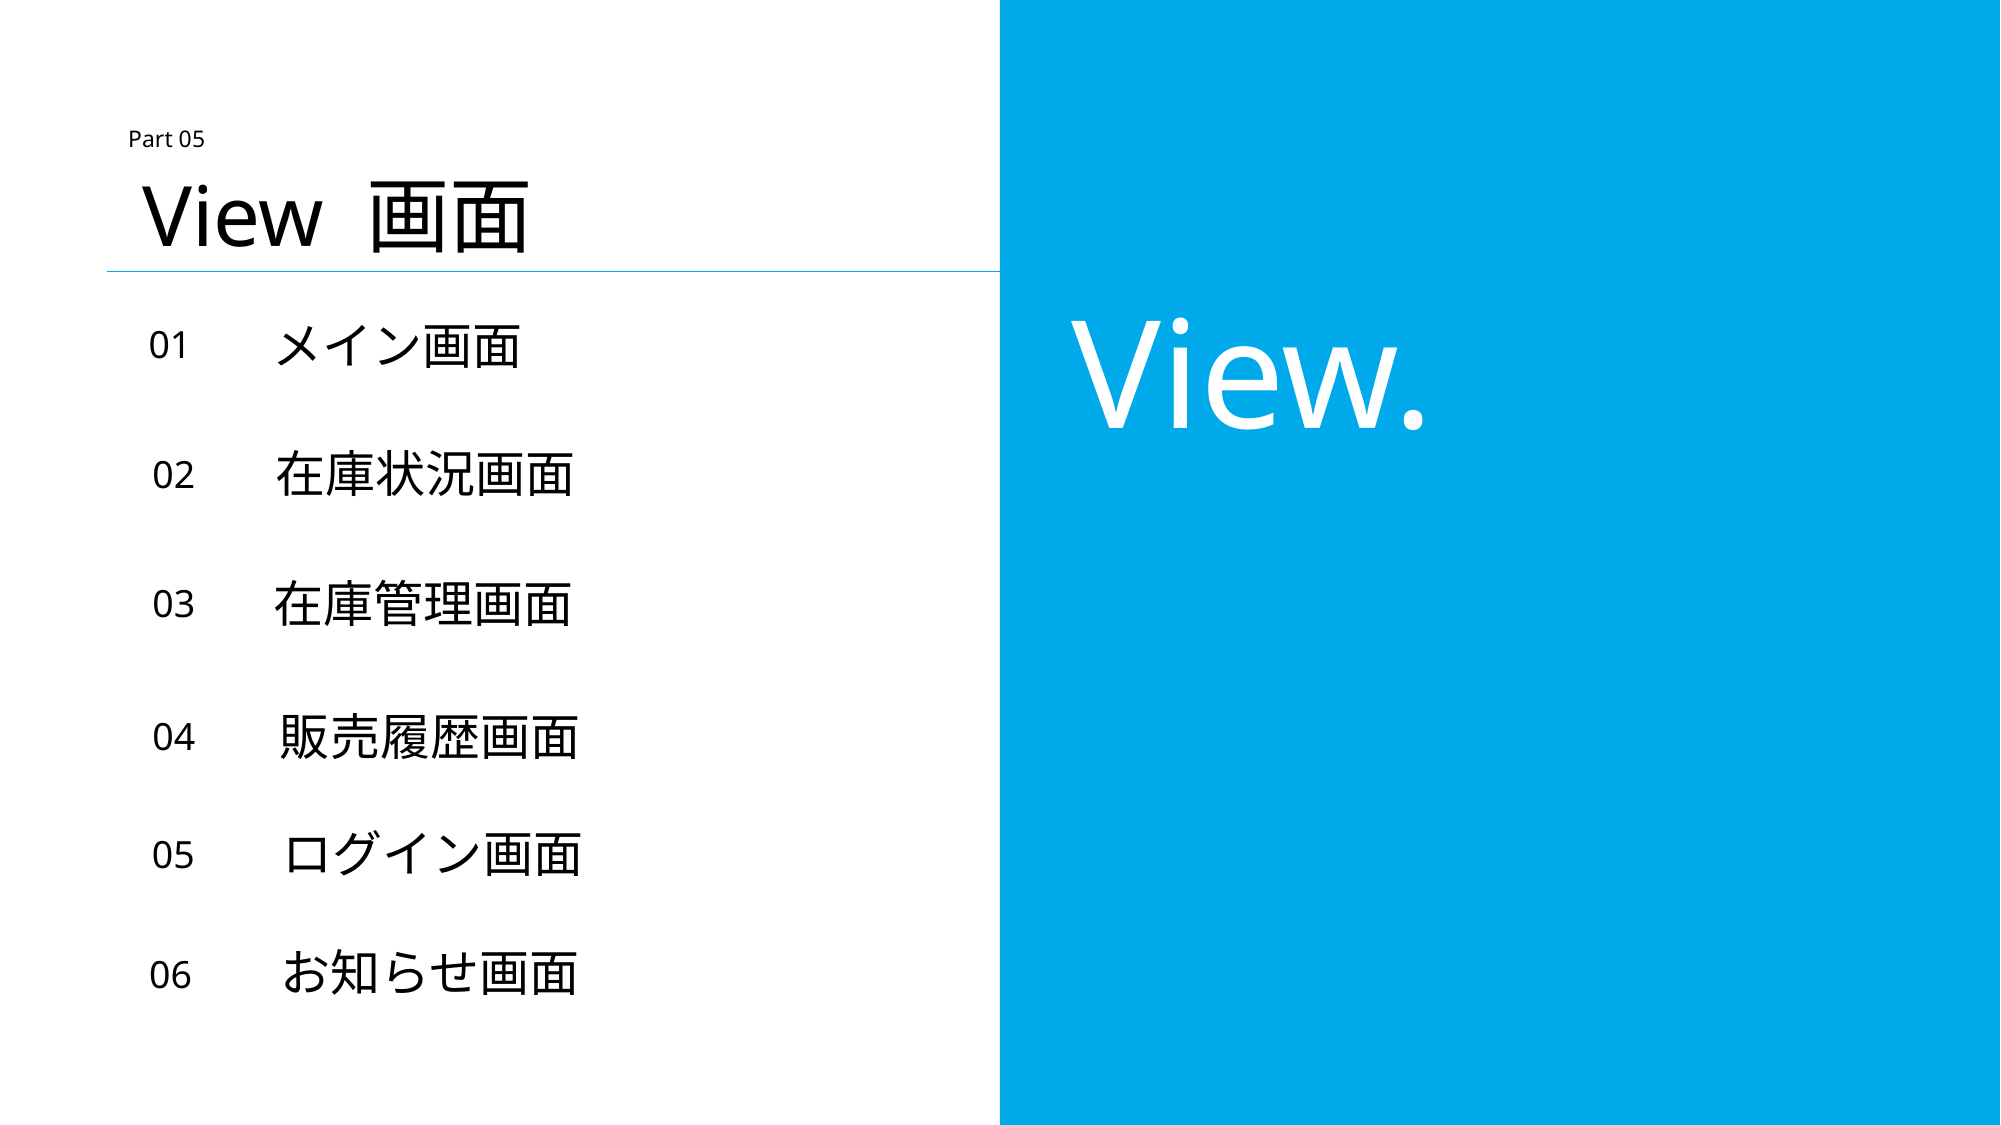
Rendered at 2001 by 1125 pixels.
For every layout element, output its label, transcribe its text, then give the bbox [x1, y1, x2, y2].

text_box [133, 697, 597, 834]
text_box 06 [134, 943, 208, 1003]
text_box [999, 0, 2000, 1125]
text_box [108, 434, 593, 572]
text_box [133, 815, 610, 891]
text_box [133, 564, 691, 641]
text_box お知らせ画面 [265, 934, 609, 1009]
text_box View. [1056, 271, 1449, 467]
text_box View 画面 [127, 155, 571, 271]
text_box Part 05 [113, 116, 221, 160]
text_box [133, 307, 537, 384]
